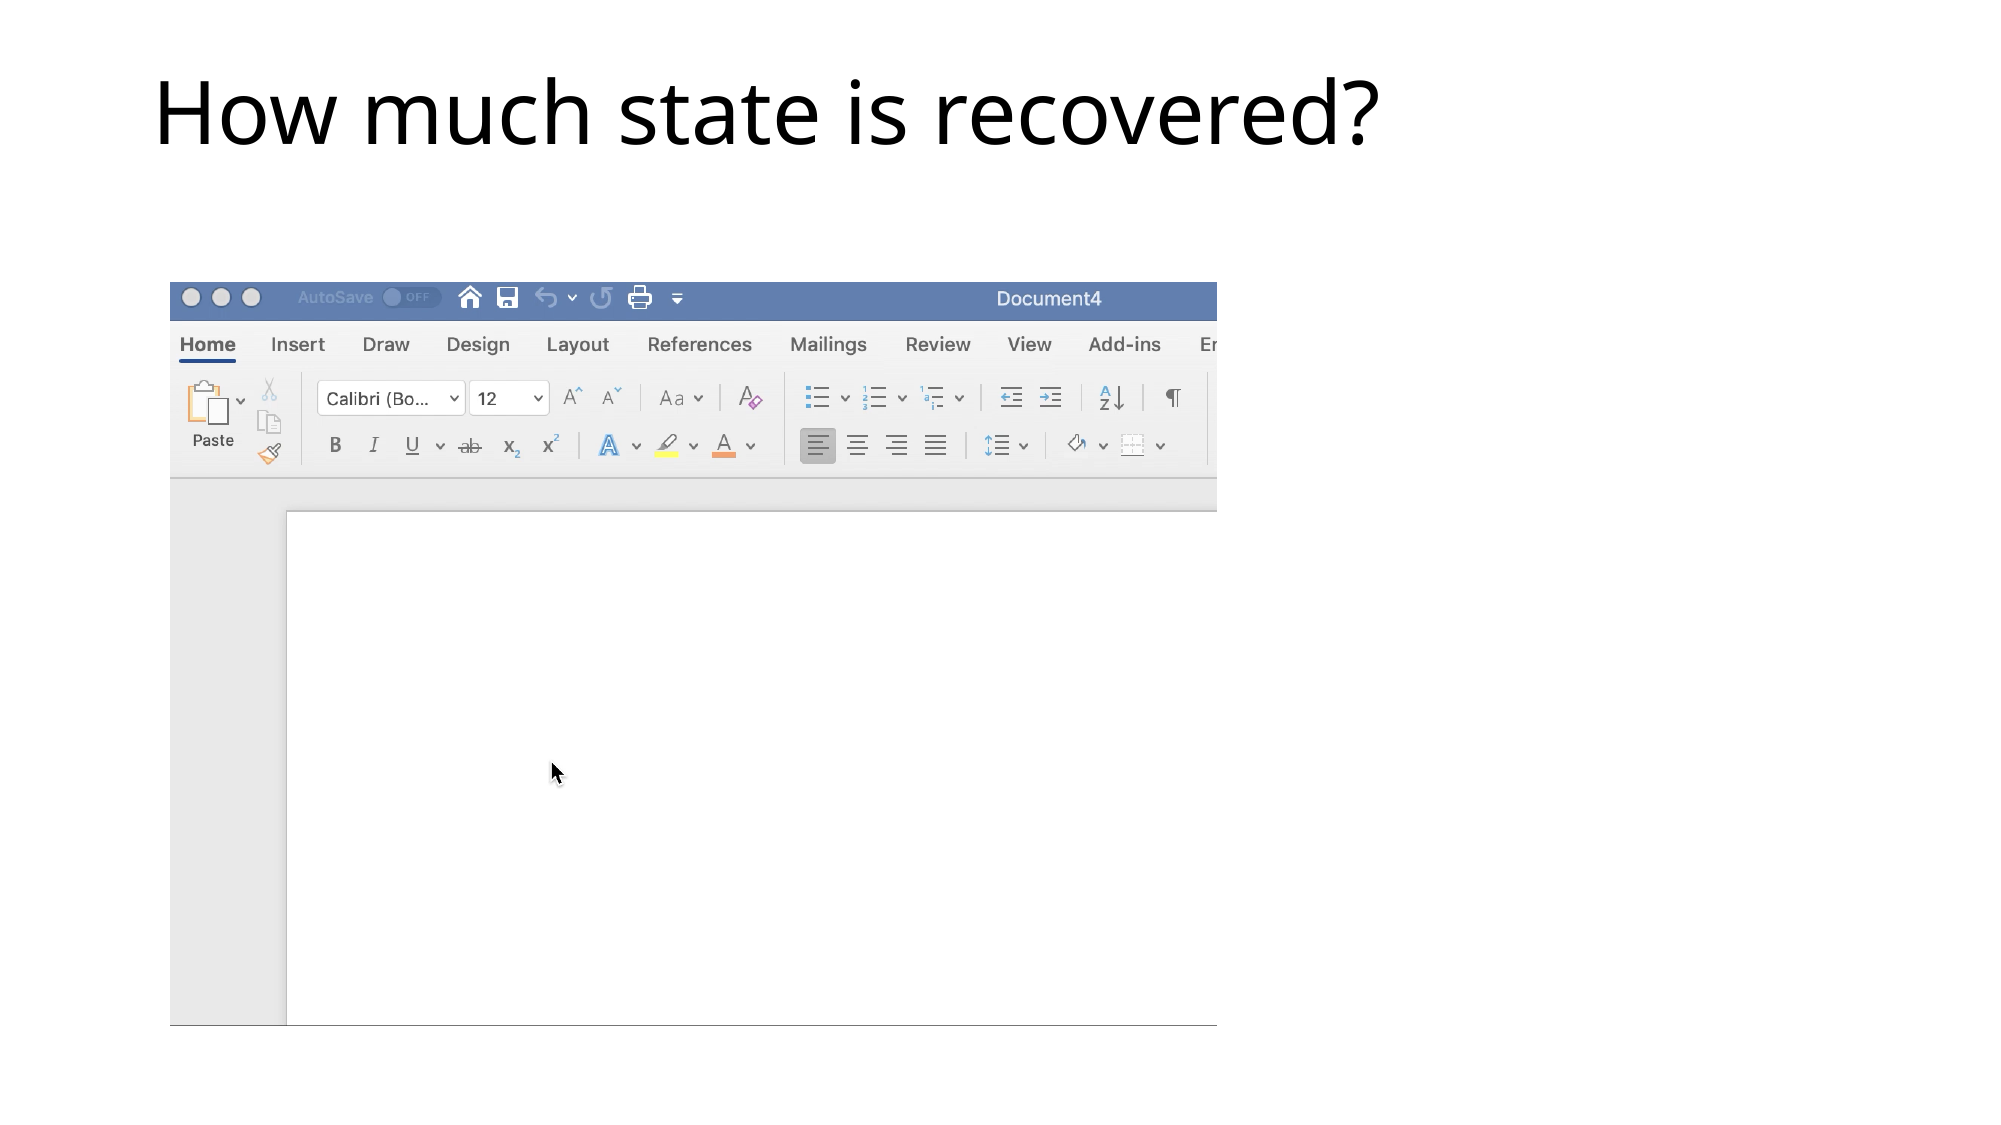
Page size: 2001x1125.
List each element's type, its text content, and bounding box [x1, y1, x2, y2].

title How much state is recovered? [137, 59, 1863, 278]
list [169, 281, 1218, 1027]
